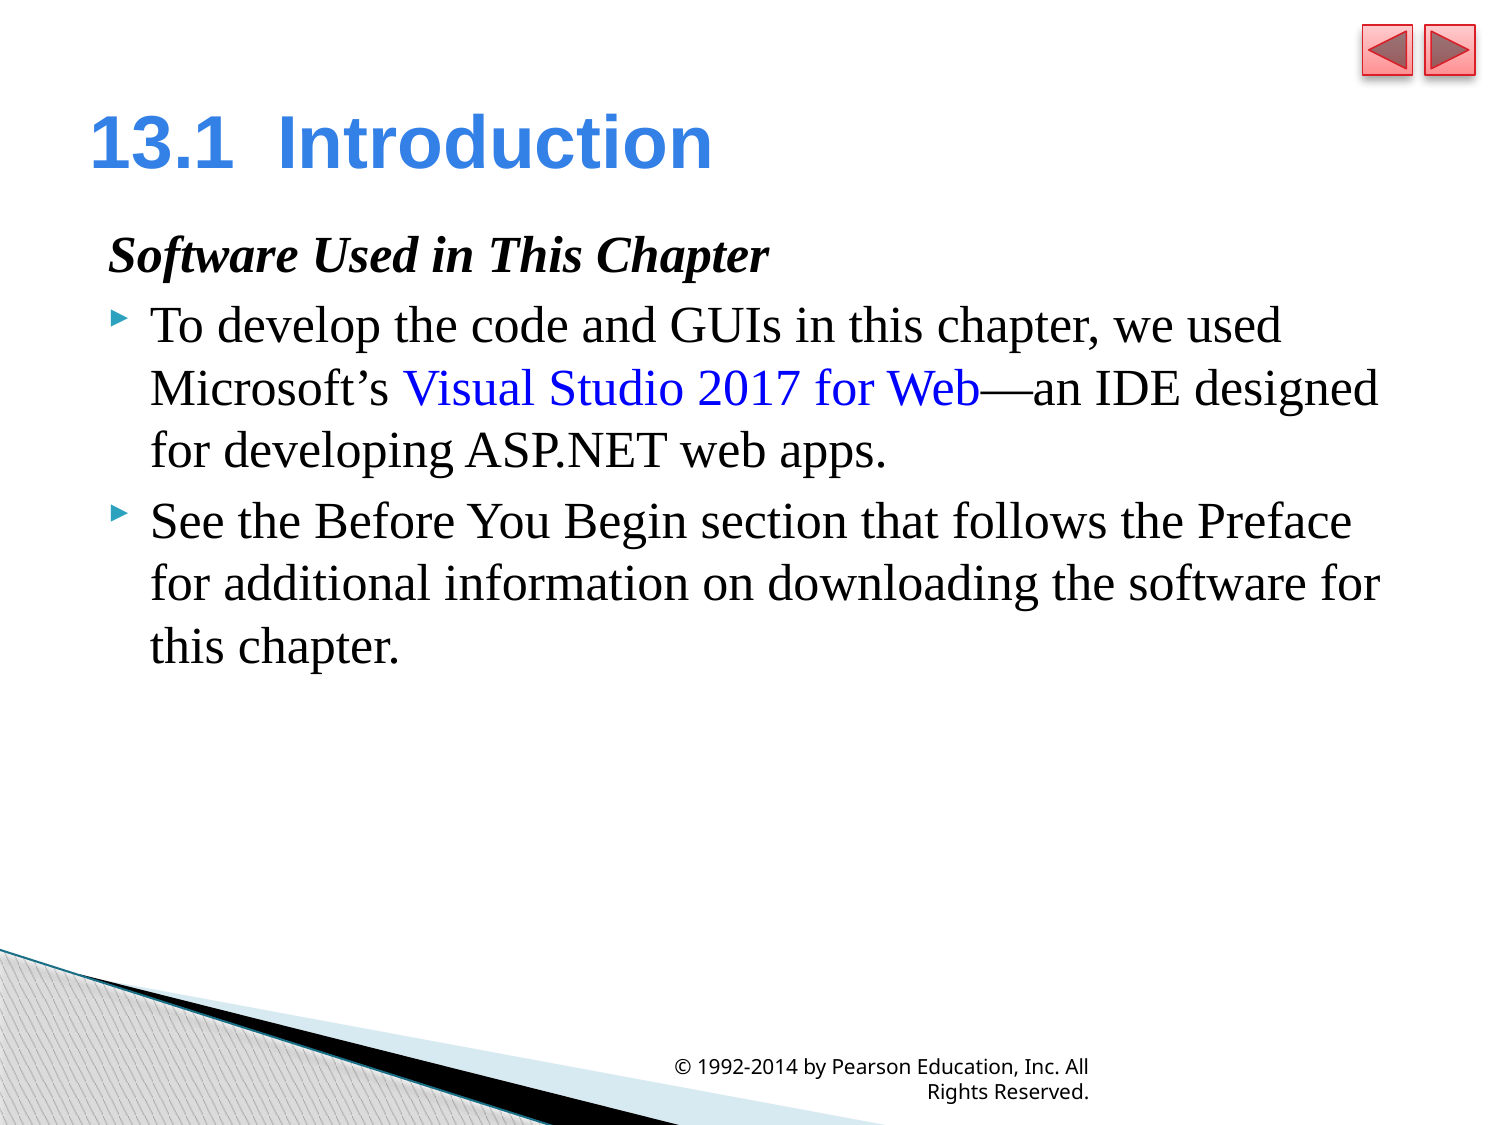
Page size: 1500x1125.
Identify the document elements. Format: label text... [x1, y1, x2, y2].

title 13.1 Introduction [75, 45, 1425, 212]
footer © 1992-2014 by Pearson Education, Inc. All Rights Reserved. [650, 1051, 1105, 1112]
list Software Used in This Chapter To develop the code and GUIs in this chapter, we used Microsoft’s Visual Studio 2017 for Web—an IDE designed for developing ASP.NET web apps. See the Before You Begin section that follows the Preface for additional information on downloading the software for this chapter. [75, 212, 1425, 955]
